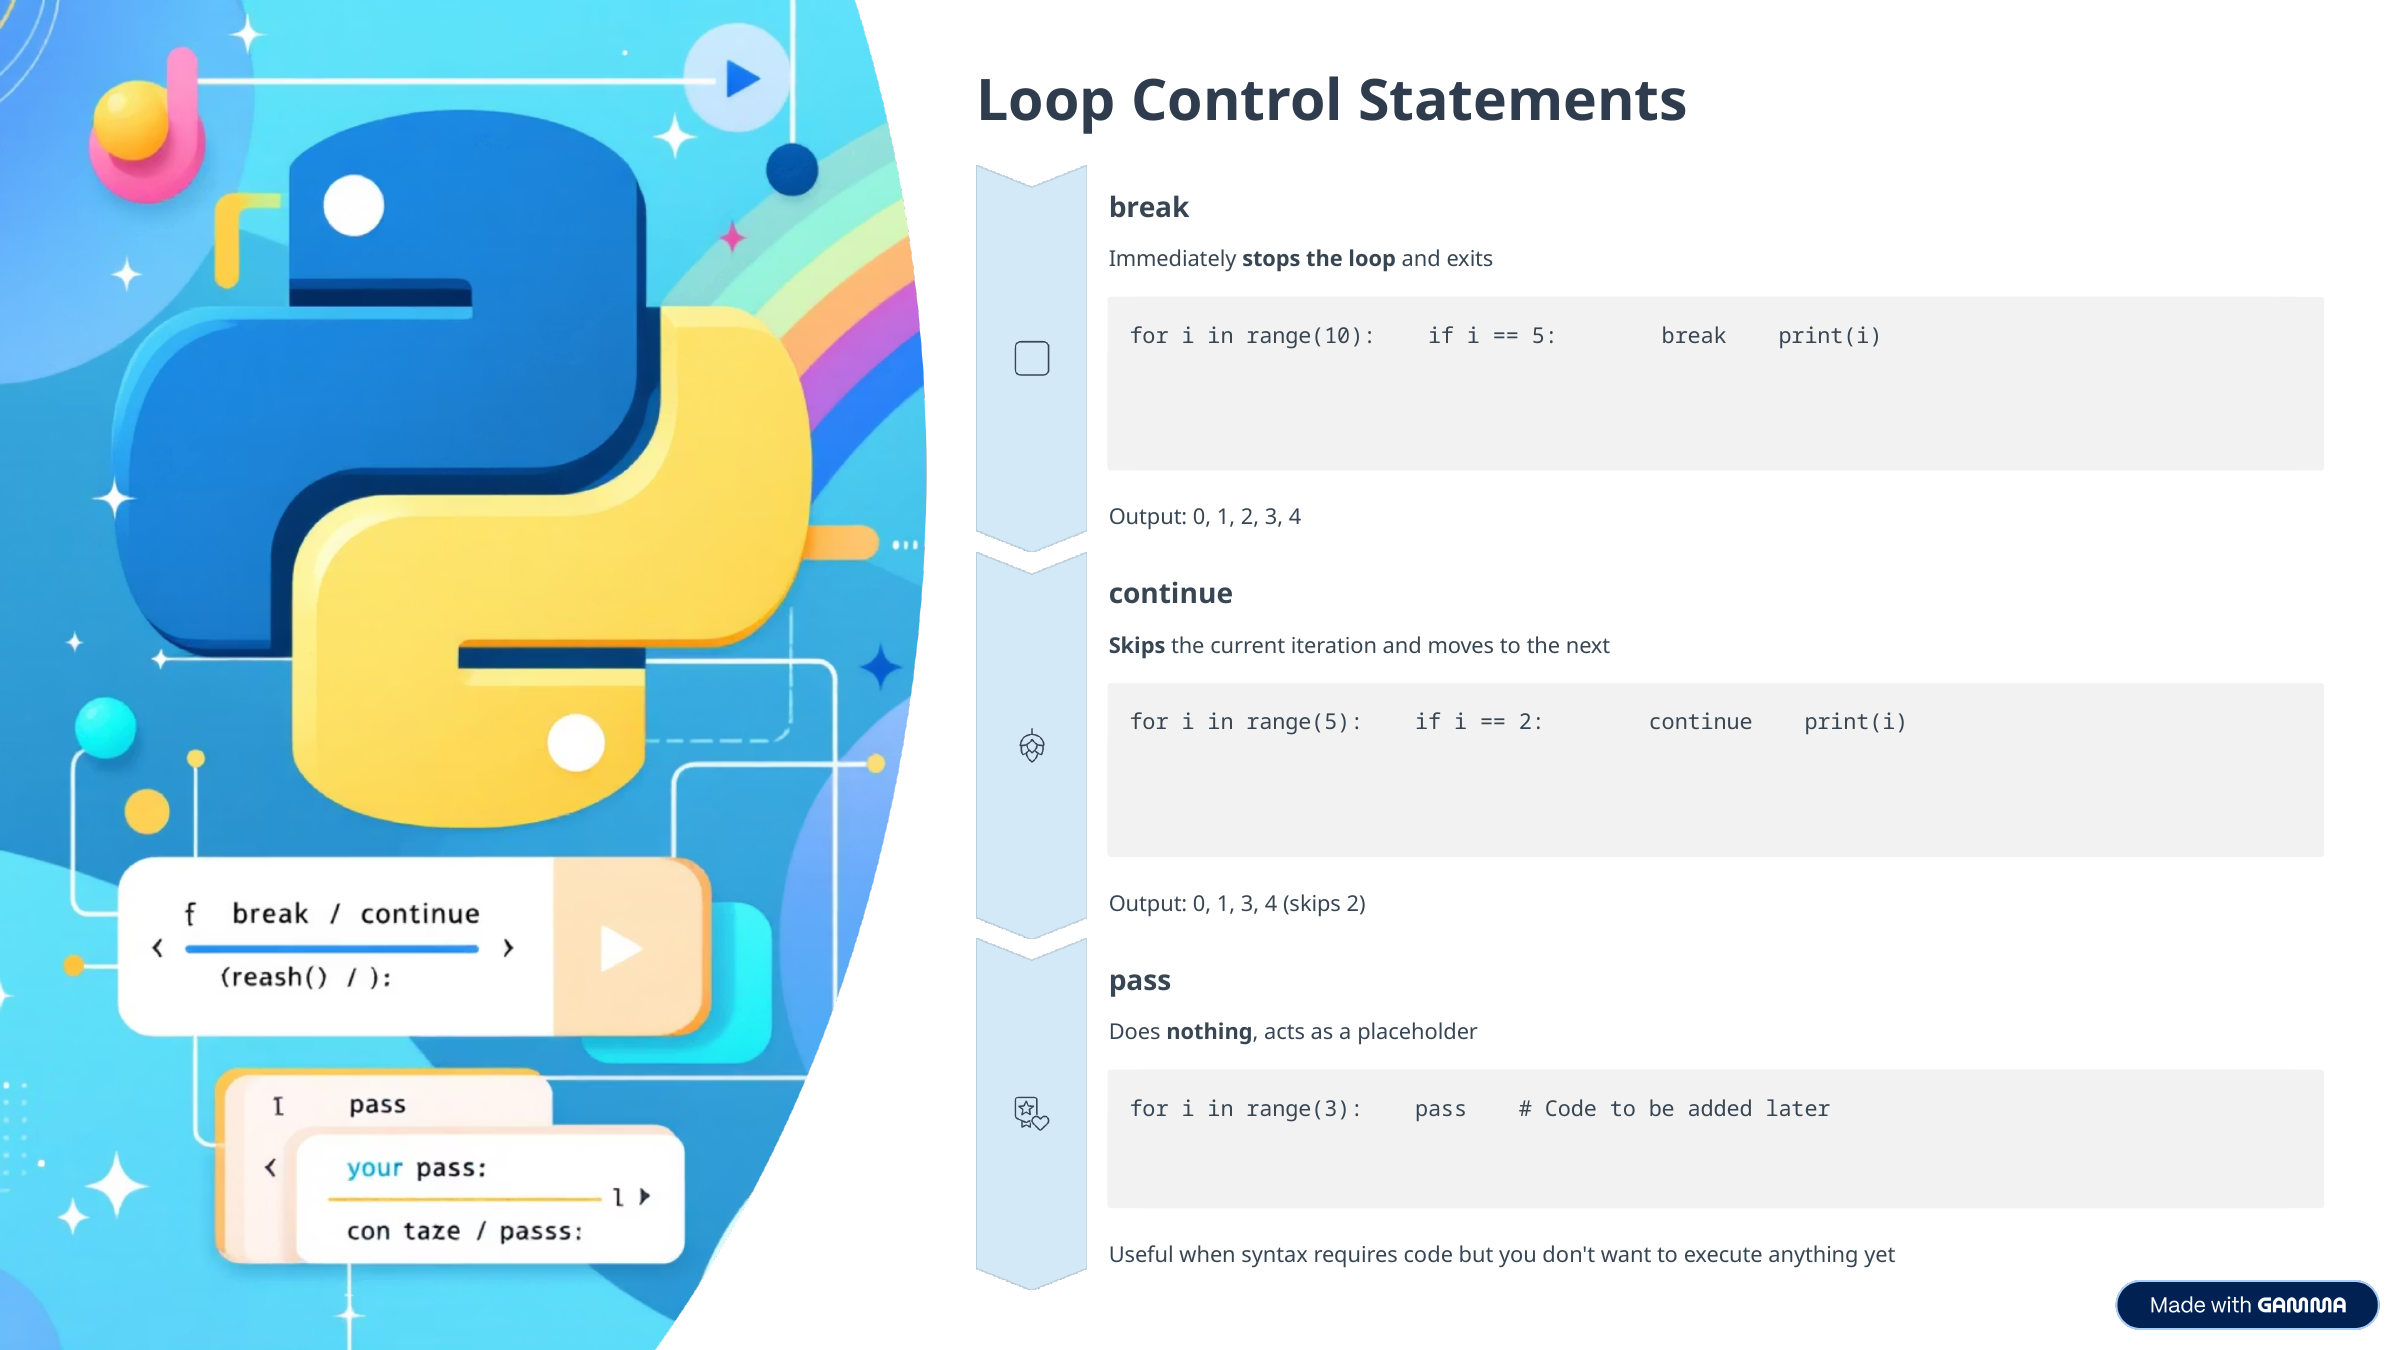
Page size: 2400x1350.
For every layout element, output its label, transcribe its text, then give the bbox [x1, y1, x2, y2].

text_box for i in range(10): if i == 5: break print(i) [1129, 313, 2303, 454]
picture [976, 165, 1087, 1290]
text_box Immediately stops the loop and exits [1108, 236, 2324, 272]
text_box [1107, 296, 2325, 471]
text_box Output: 0, 1, 3, 4 (skips 2) [1108, 881, 2324, 917]
text_box pass [1108, 960, 1398, 997]
text_box Output: 0, 1, 2, 3, 4 [1108, 495, 2324, 531]
text_box Skips the current iteration and moves to the next [1108, 623, 2324, 659]
text_box Does nothing, acts as a placeholder [1108, 1009, 2324, 1045]
text_box break [1108, 187, 1398, 224]
text_box Loop Control Statements [976, 60, 1621, 133]
text_box Useful when syntax requires code but you don't want to execute anything yet [1108, 1232, 2324, 1268]
text_box continue [1108, 574, 1398, 611]
picture [2106, 1271, 2389, 1339]
text_box [1107, 683, 2325, 857]
text_box [1107, 1069, 2325, 1209]
text_box for i in range(5): if i == 2: continue print(i) [1129, 699, 2303, 841]
text_box for i in range(3): pass # Code to be added later [1129, 1086, 2303, 1192]
picture [0, 0, 945, 1350]
